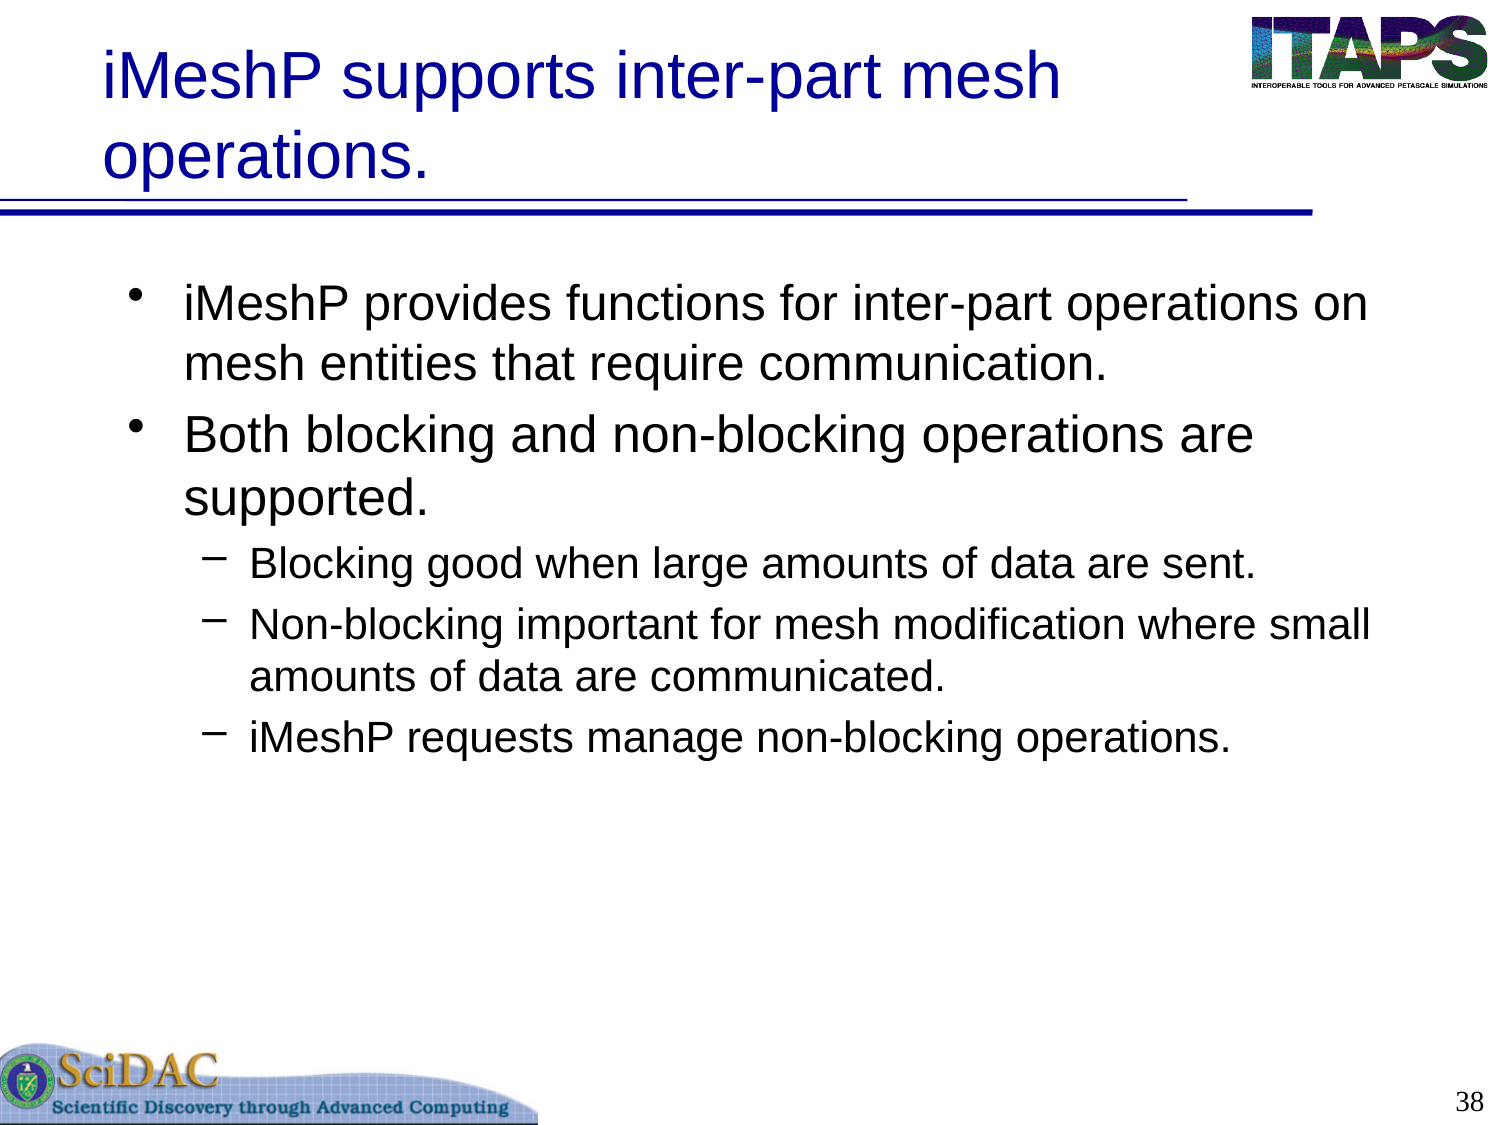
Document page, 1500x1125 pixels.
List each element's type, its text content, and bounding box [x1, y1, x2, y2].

list iMeshP provides functions for inter-part operations on mesh entities that require communication. Both blocking and non-blocking operations are supported. Blocking good when large amounts of data are sent. Non-blocking important for mesh modification where small amounts of data are communicated. iMeshP requests manage non-blocking operations. [112, 262, 1388, 1001]
slide_number 38 [1187, 1074, 1500, 1125]
picture [0, 1042, 538, 1125]
picture [1250, 14, 1488, 88]
title iMeshP supports inter-part mesh operations. [87, 37, 1238, 201]
